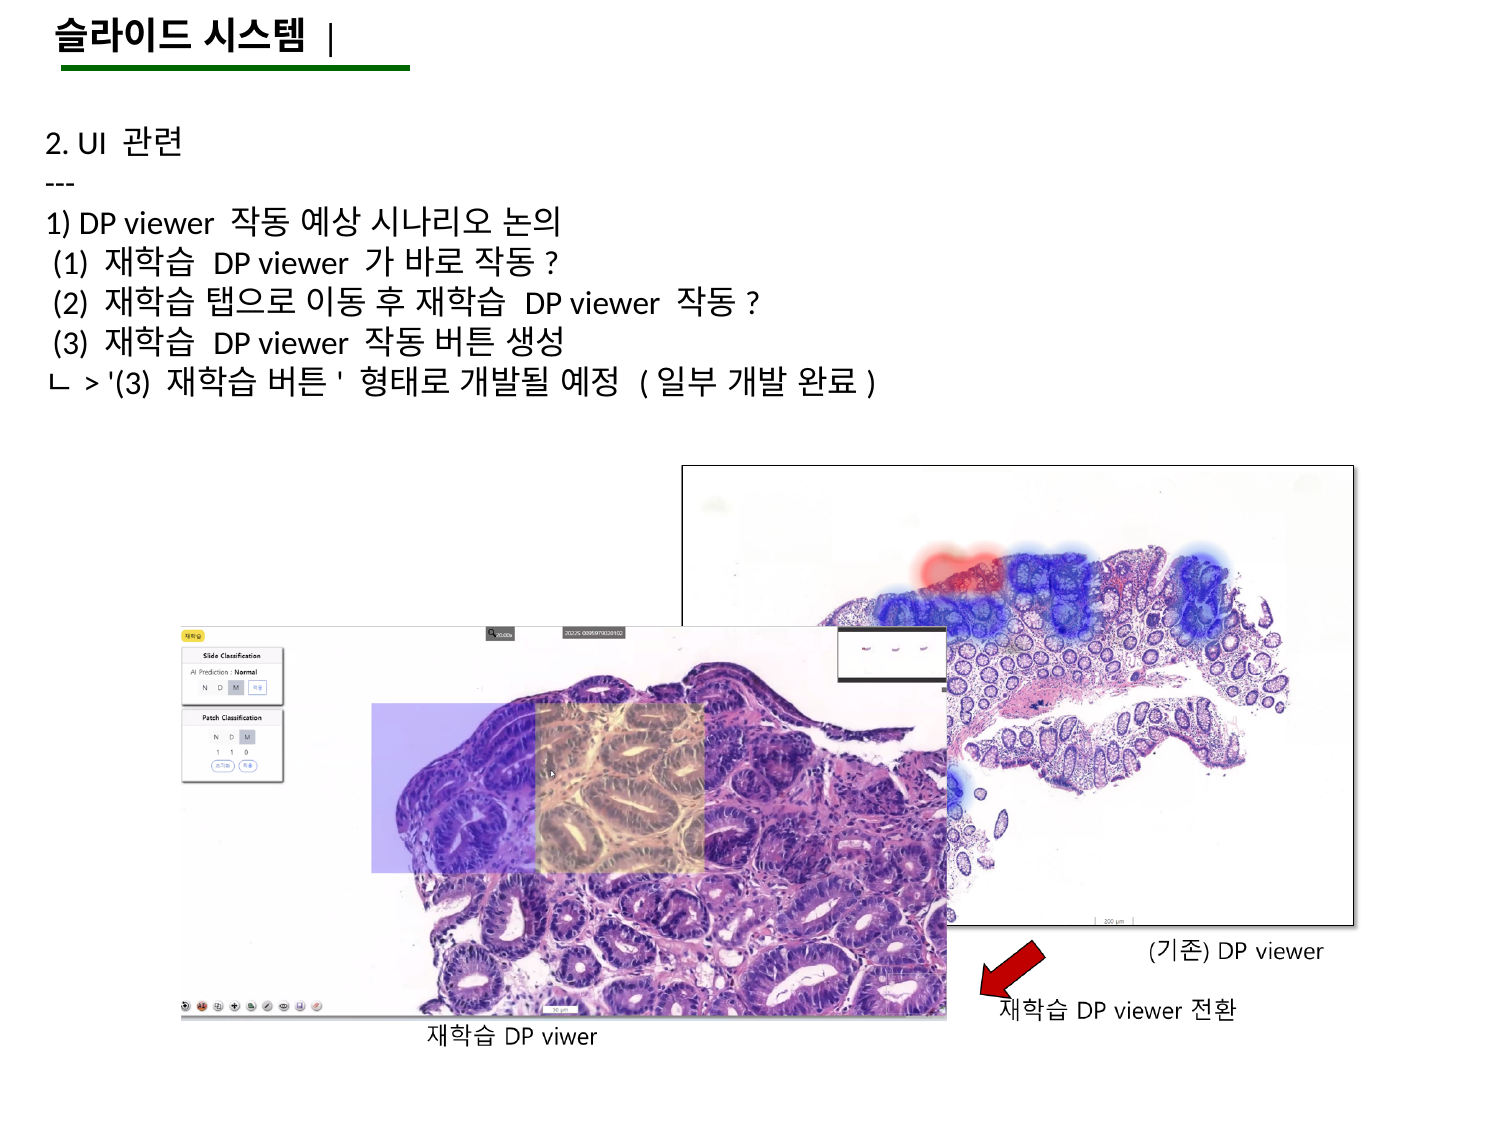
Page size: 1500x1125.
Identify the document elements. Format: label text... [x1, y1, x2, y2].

text_box 2. UI 관련 --- 1) DP viewer 작동 예상 시나리오 논의 (1) 재학습 DP viewer 가 바로 작동? (2) 재학습 탭으로 이동 후 재학습 DP viewer 작동? (3) 재학습 DP viewer 작동 버튼 생성 ㄴ> '(3) 재학습 버튼' 형태로 개발될 예정 (일부 개발 완료) [30, 113, 1187, 409]
picture [181, 462, 1362, 1064]
text_box 슬라이드 시스템 | [40, 4, 1085, 65]
